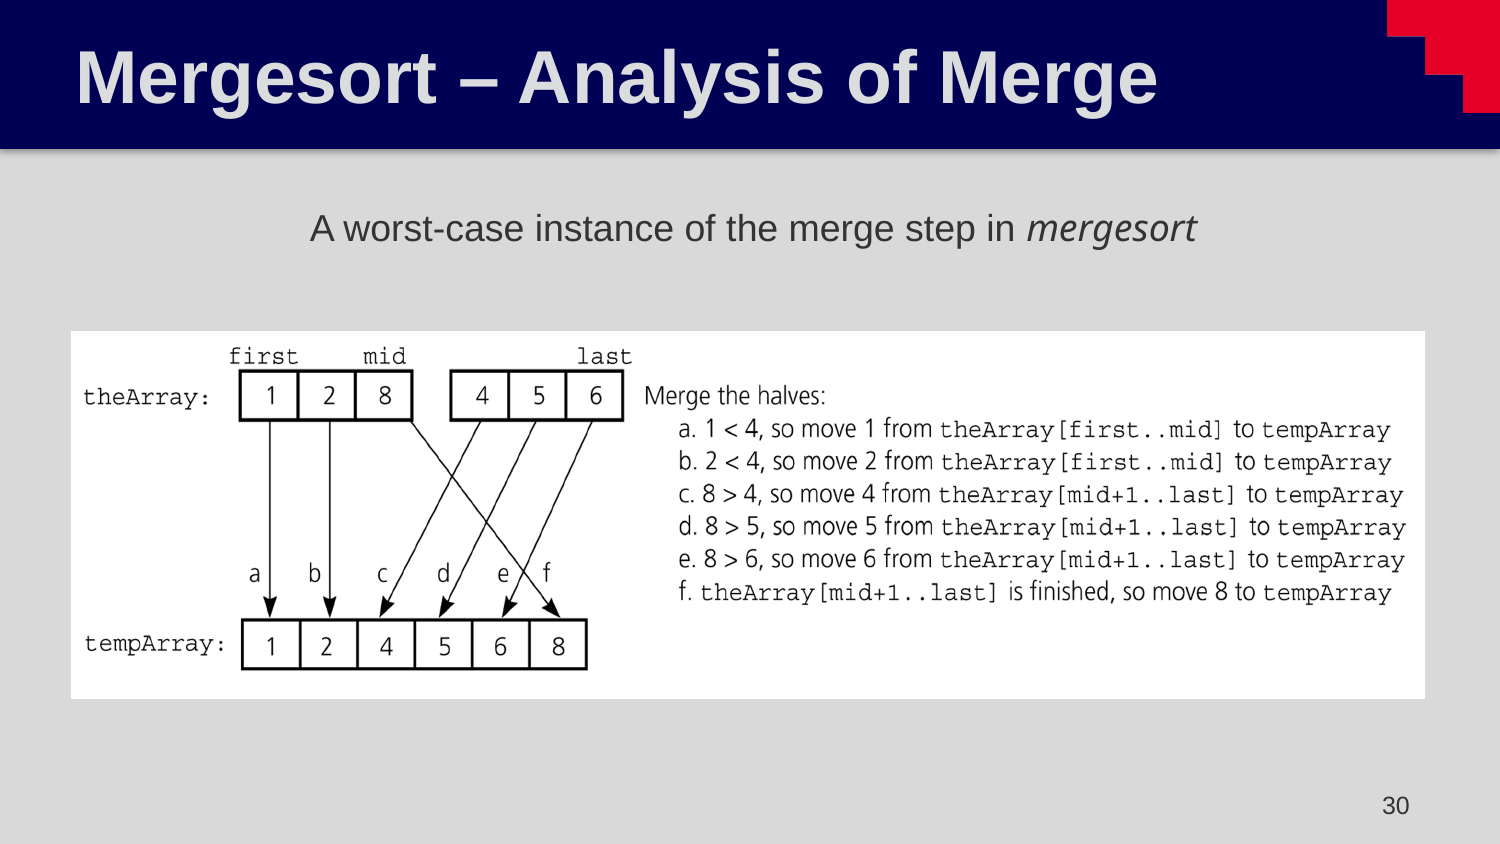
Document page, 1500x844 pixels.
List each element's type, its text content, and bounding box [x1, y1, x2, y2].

text_box A worst-case instance of the merge step in mergesort [295, 196, 1213, 257]
picture [71, 331, 1426, 699]
slide_number 30 [1074, 782, 1425, 827]
picture [1387, 0, 1500, 113]
title Mergesort – Analysis of Merge [0, 0, 1355, 148]
